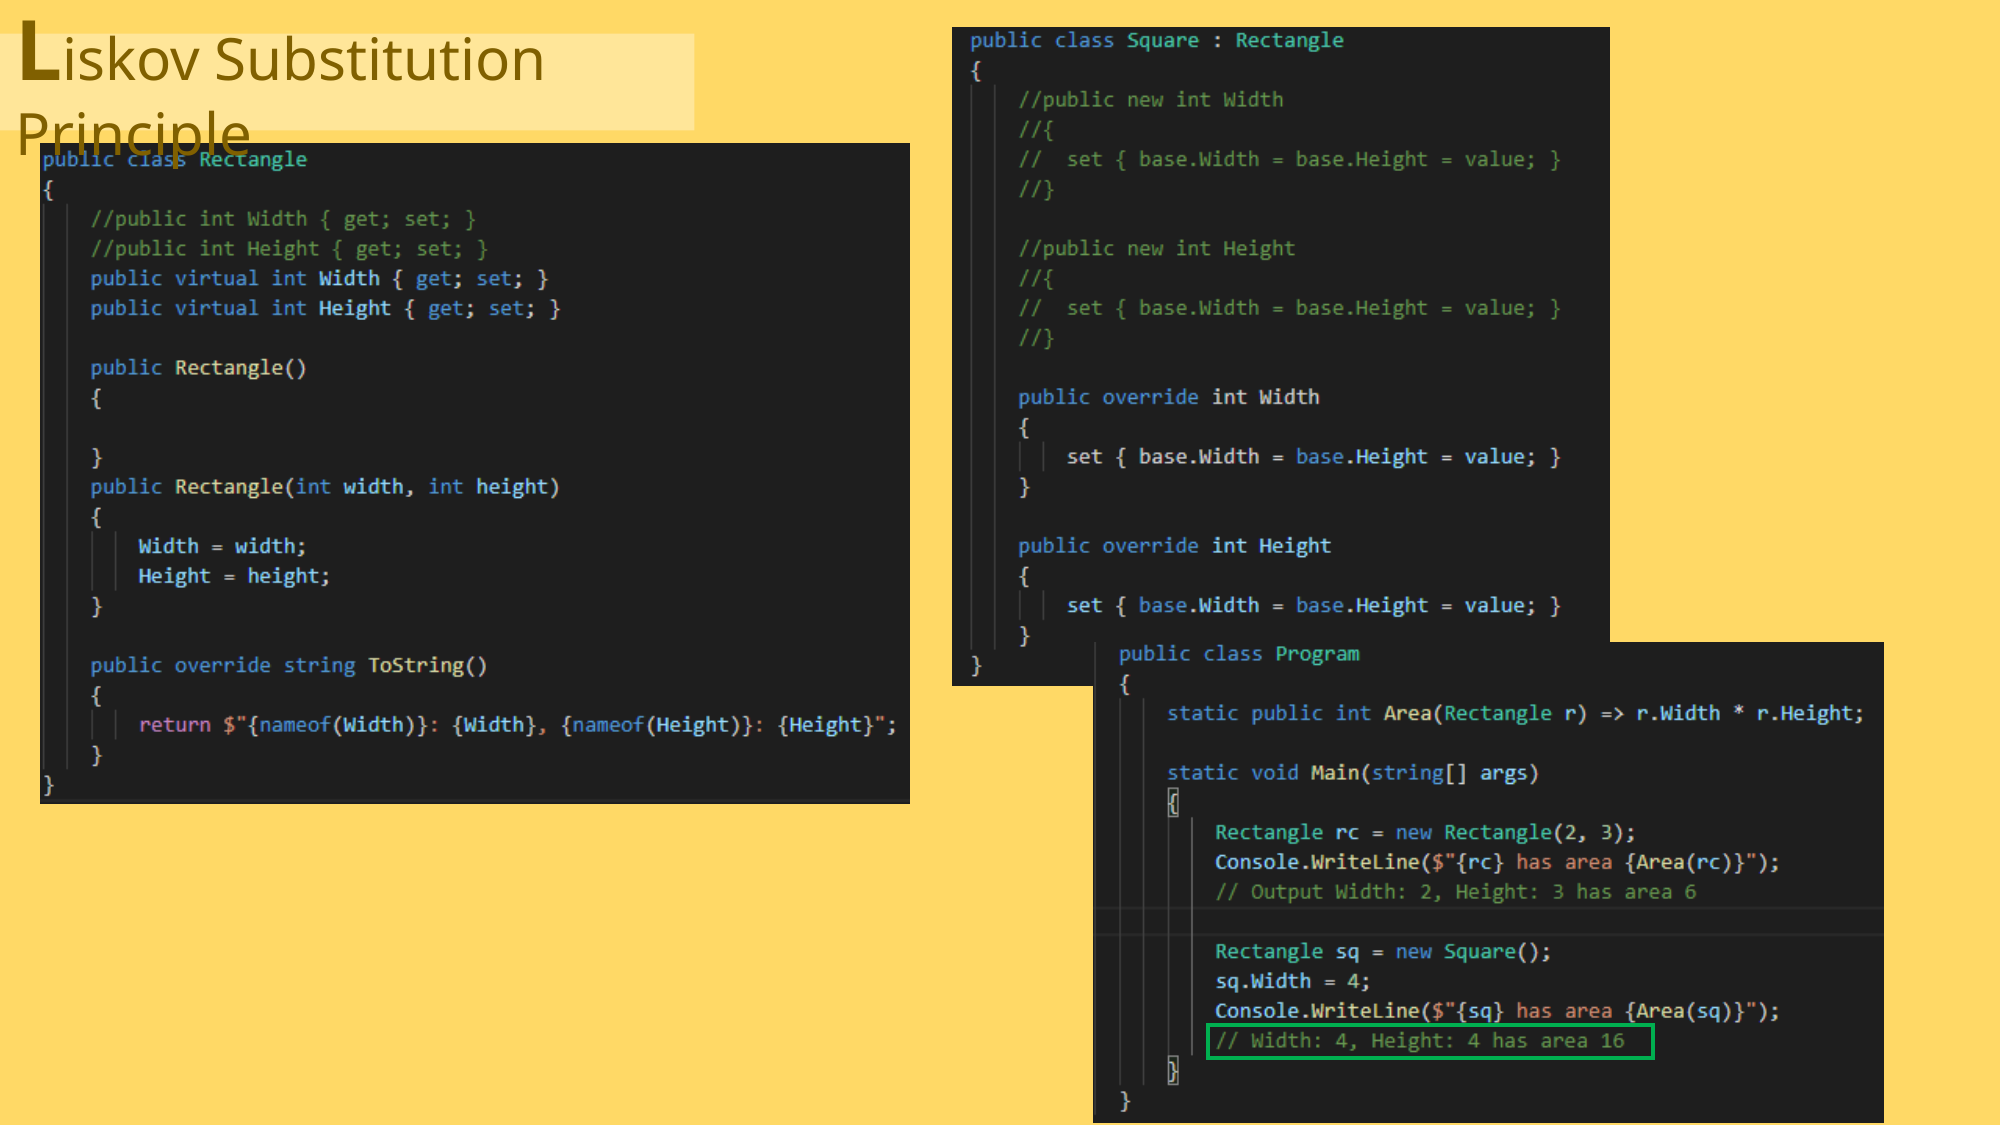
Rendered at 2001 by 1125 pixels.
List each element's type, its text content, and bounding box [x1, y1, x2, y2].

text_box Liskov Substitution Principle [0, 33, 695, 131]
picture [40, 143, 910, 804]
picture [952, 27, 1884, 1123]
